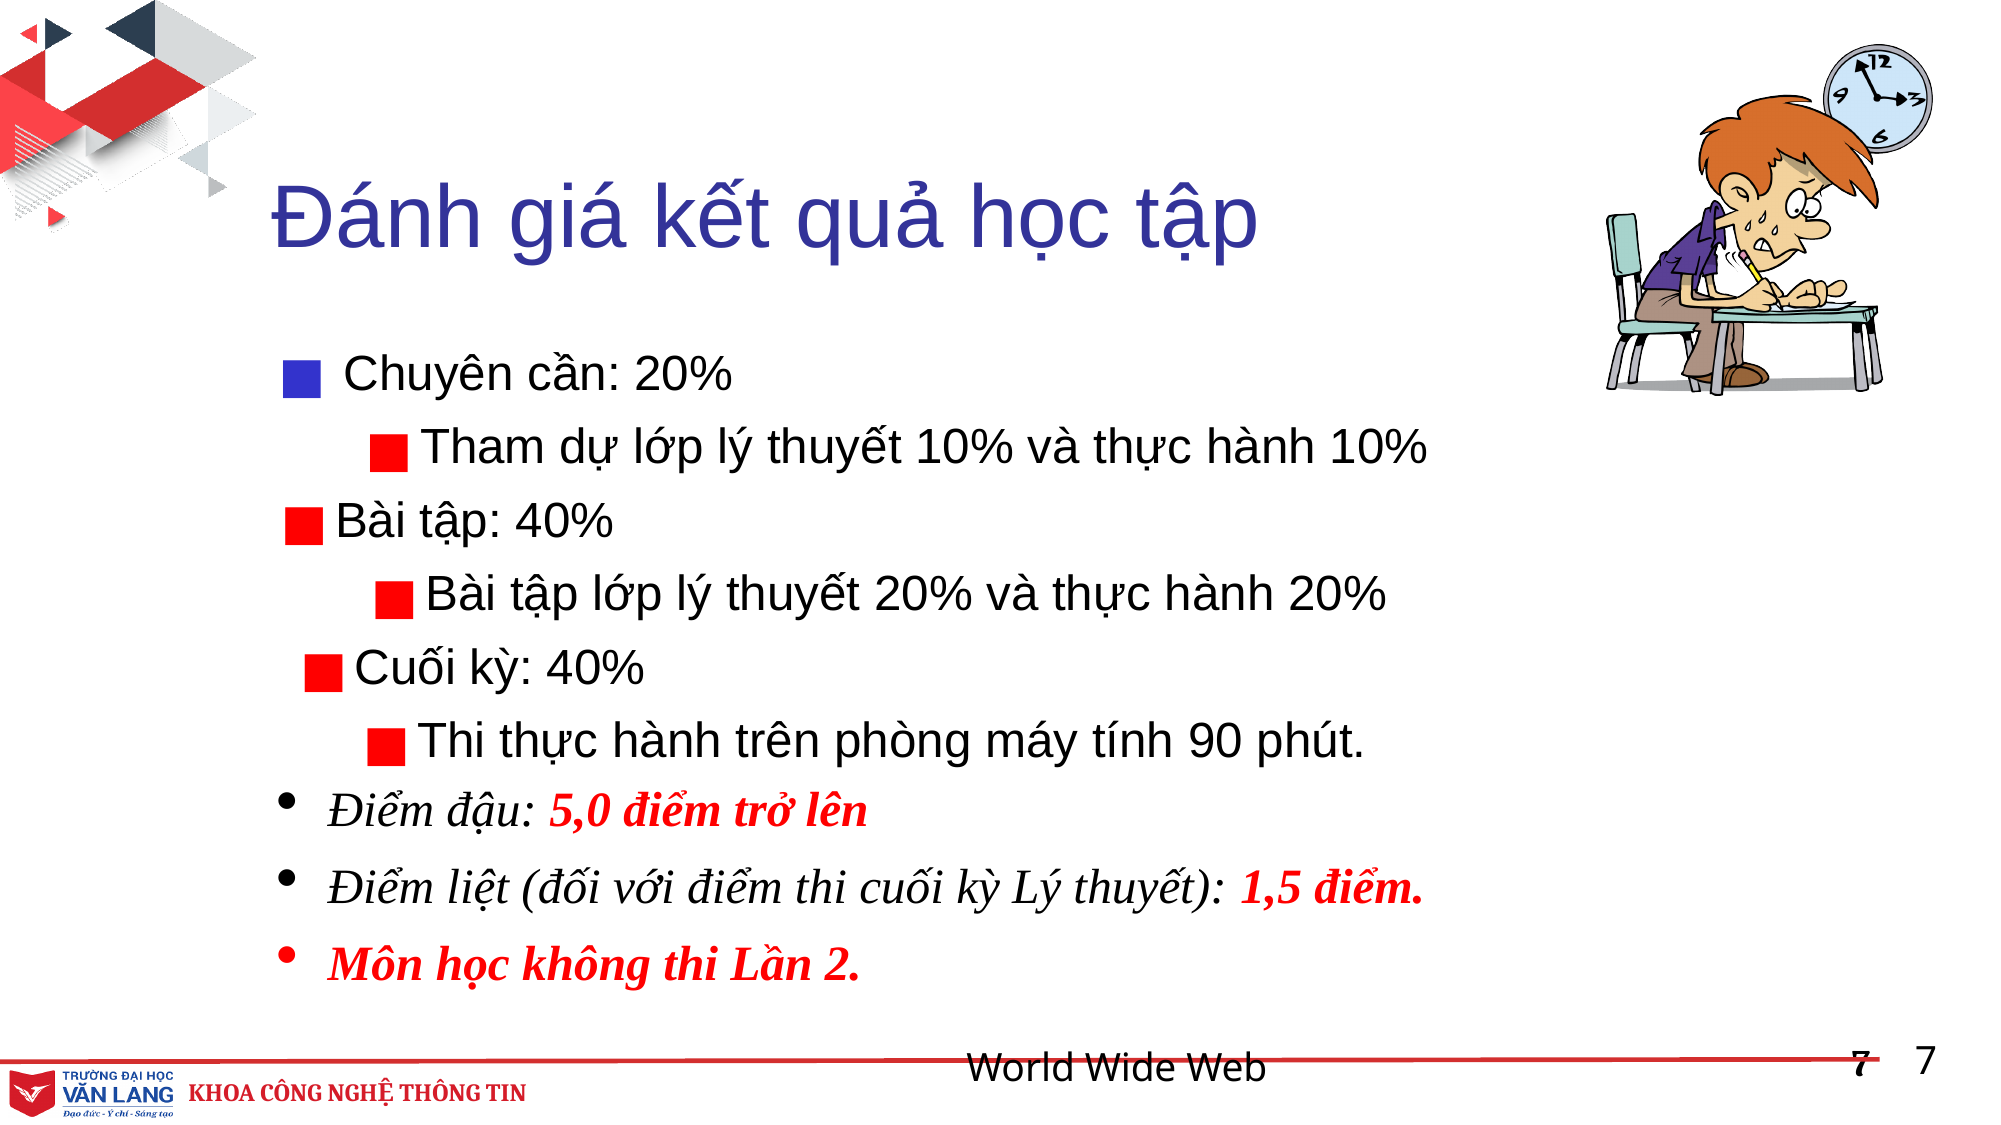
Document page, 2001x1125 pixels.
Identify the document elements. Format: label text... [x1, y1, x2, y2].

text_box Chuyên cần: 20% Tham dự lớp lý thuyết 10% và thực hành 10% Bài tập: 40% Bài tập lớp lý thuyết 20% và thực hành 20% Cuối kỳ: 40% Thi thực hành trên phòng máy tính 90 phút. Điểm đậu: 5,0 điểm trở lên Điểm liệt (đối với điểm thi cuối kỳ Lý thuyết): 1,5 điểm. Môn học không thi Lần 2. [258, 330, 1959, 1006]
text_box 7 [1540, 1024, 1957, 1100]
text_box Đánh giá kết quả học tập [251, 35, 1957, 275]
text_box World Wide Web [799, 1024, 1434, 1100]
picture [8, 1069, 173, 1118]
picture [1606, 44, 1933, 396]
picture [0, 0, 256, 233]
